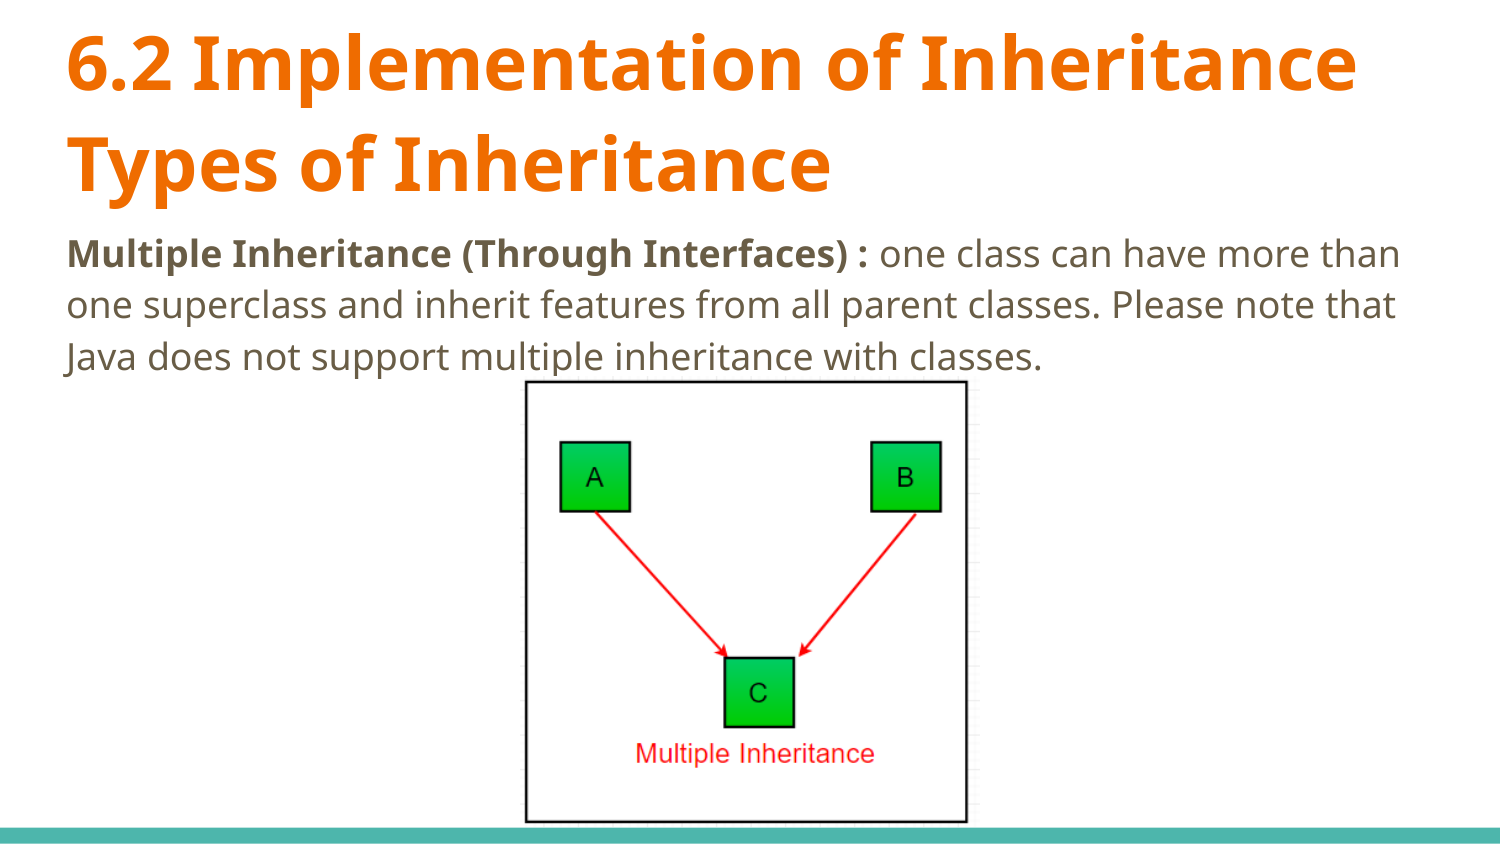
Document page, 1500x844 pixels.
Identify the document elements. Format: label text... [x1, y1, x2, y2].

list Multiple Inheritance (Through Interfaces) : one class can have more than one superclass and inherit features from all parent classes. Please note that Java does not support multiple inheritance with classes. [51, 207, 1449, 750]
title 6.2 Implementation of Inheritance [51, 0, 1449, 116]
picture [520, 376, 980, 828]
title Types of Inheritance [51, 116, 1449, 207]
